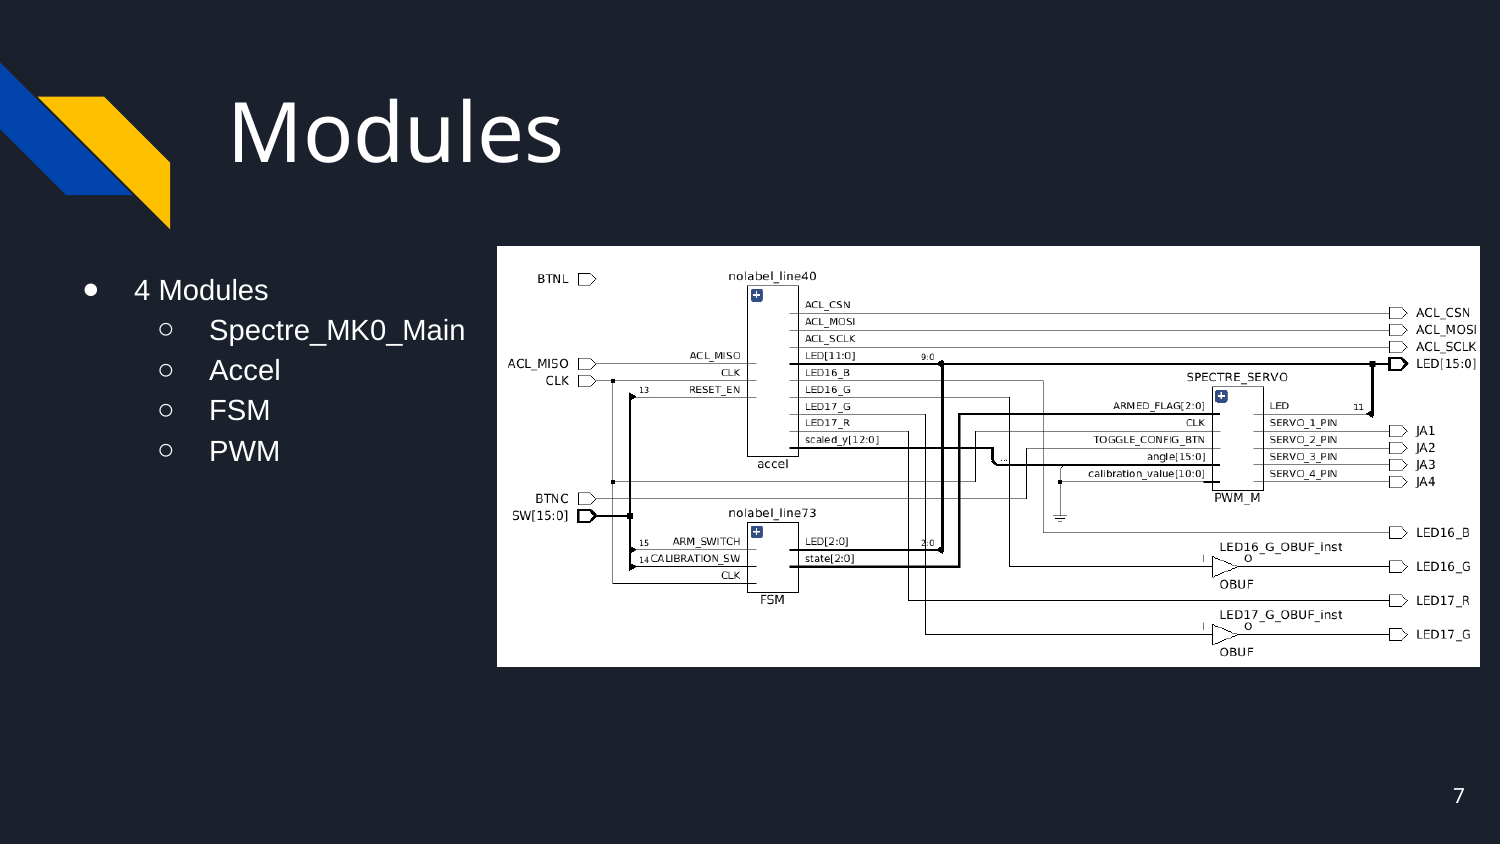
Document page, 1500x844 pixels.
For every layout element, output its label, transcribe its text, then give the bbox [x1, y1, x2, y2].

title Modules [212, 64, 1368, 215]
list 4 Modules Spectre_MK0_Main Accel FSM PWM [44, 251, 1199, 729]
picture [497, 246, 1481, 667]
slide_number ‹#› [1389, 764, 1480, 830]
